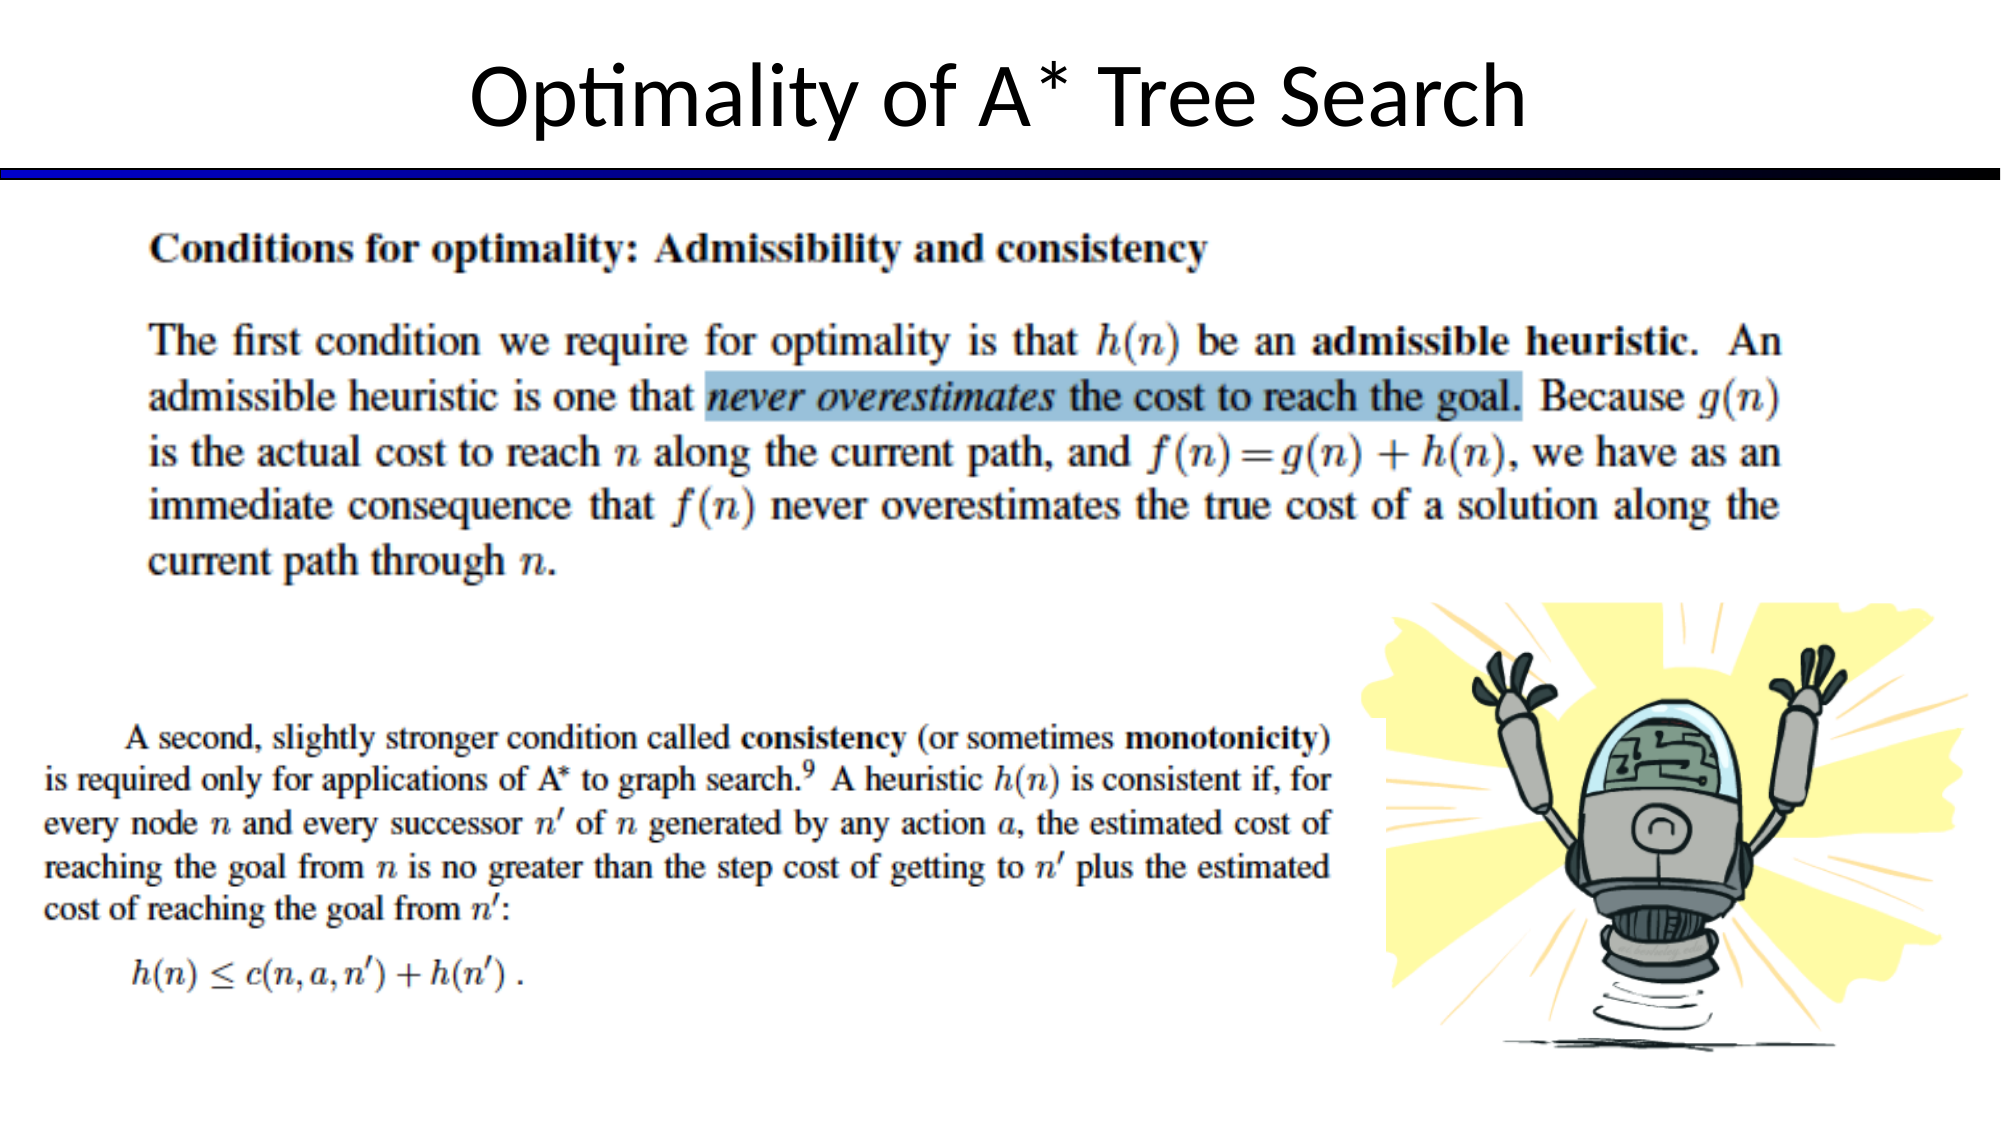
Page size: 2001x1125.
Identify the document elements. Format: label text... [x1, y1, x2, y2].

picture [105, 188, 1841, 591]
title Optimality of A* Tree Search [0, 0, 2000, 184]
picture [30, 602, 1969, 1065]
